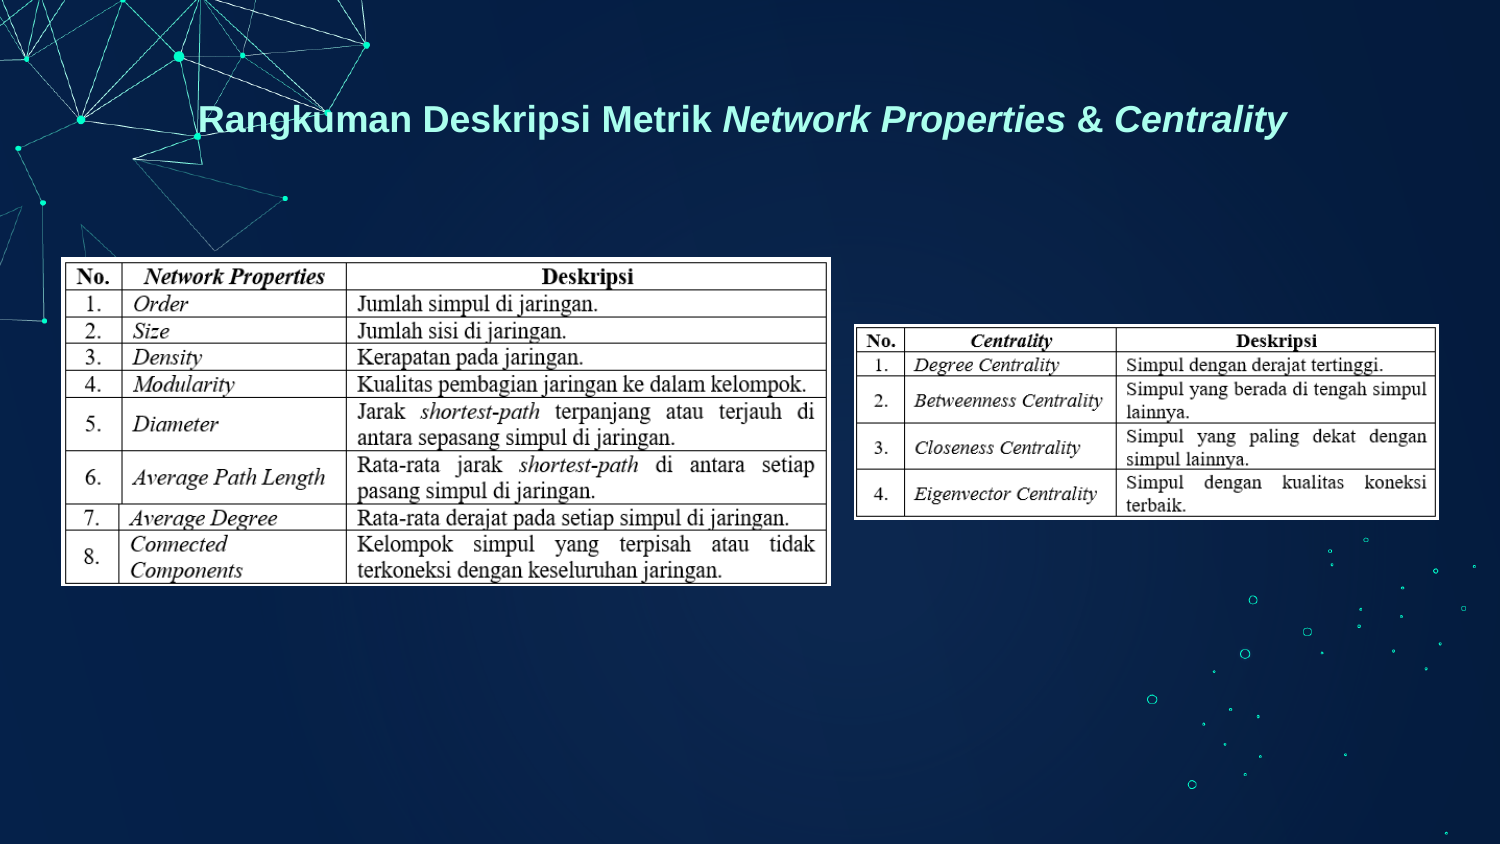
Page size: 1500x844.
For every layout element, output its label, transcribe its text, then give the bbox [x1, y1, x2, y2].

title Rangkuman Deskripsi Metrik Network Properties & Centrality [61, 33, 1424, 148]
picture [0, 0, 1500, 844]
